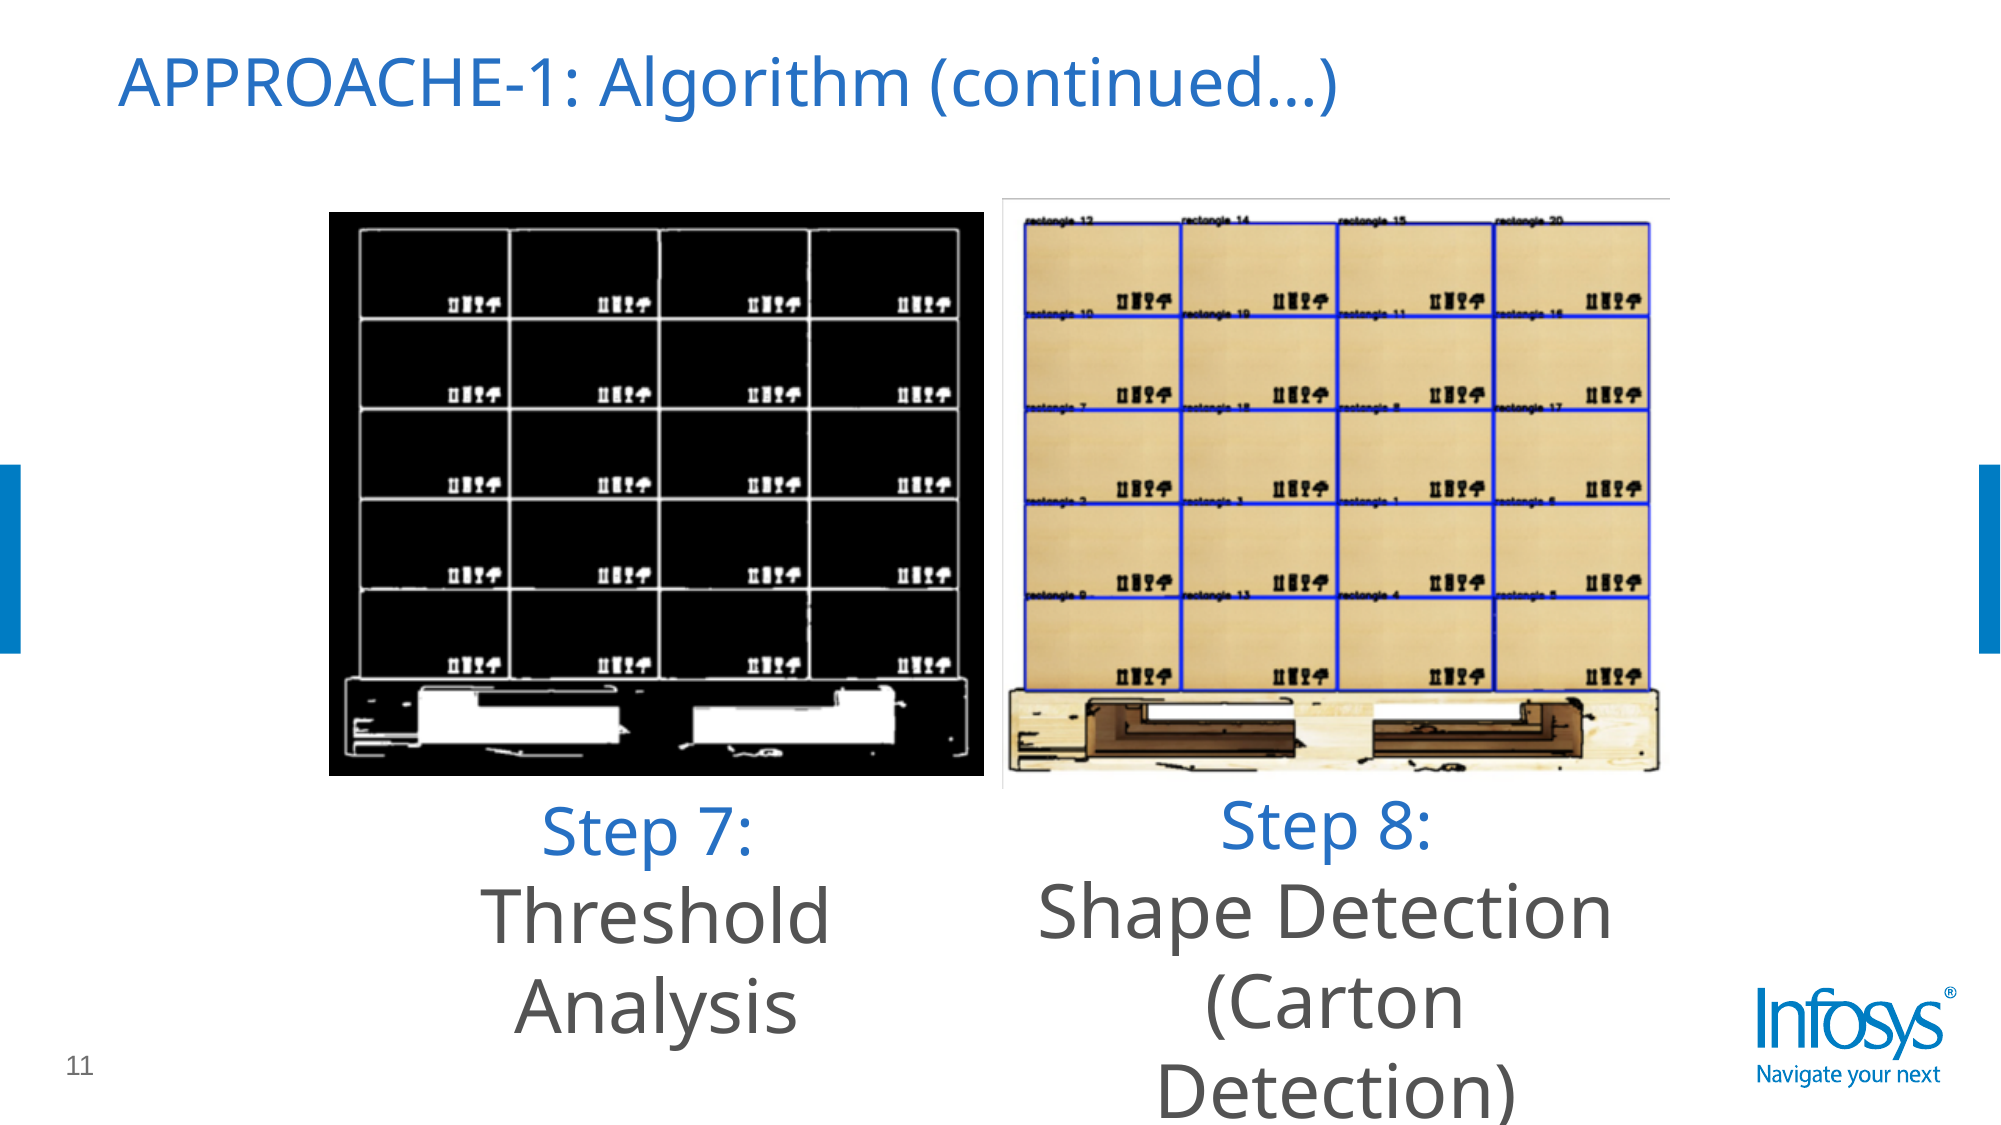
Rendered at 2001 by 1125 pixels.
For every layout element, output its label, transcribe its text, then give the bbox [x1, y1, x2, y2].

text_box Step 7: Threshold Analysis [345, 784, 968, 985]
picture [329, 212, 984, 776]
slide_number 11 [50, 1040, 153, 1102]
text_box Step 8: Shape Detection (Carton Detection) [1014, 798, 1657, 1058]
picture [1002, 198, 1670, 789]
title APPROACHE-1: Algorithm (continued…) [103, 32, 1952, 132]
